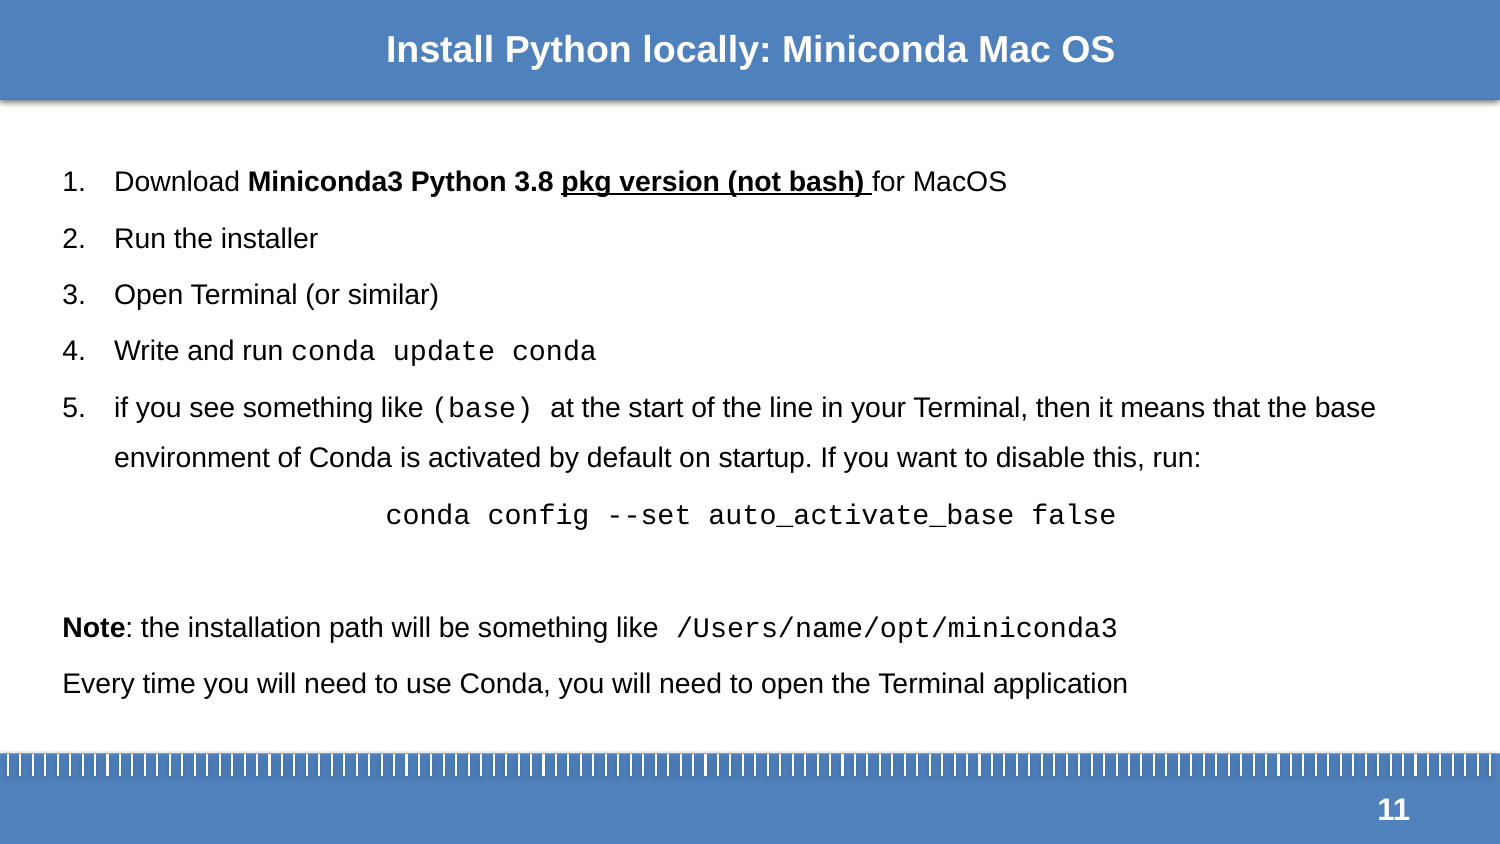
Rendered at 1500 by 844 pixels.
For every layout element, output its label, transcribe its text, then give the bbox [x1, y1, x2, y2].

slide_number 11 [1074, 782, 1425, 827]
list Download Miniconda3 Python 3.8 pkg version (not bash) for MacOS Run the installer Open Terminal (or similar) Write and run conda update conda if you see something like (base) at the start of the line in your Terminal, then it means that the base environment of Conda is activated by default on startup. If you want to disable this, run: conda config --set auto_activate_base false Note: the installation path will be something like /Users/name/opt/miniconda3 Every time you will need to use Conda, you will need to open the Terminal application [47, 139, 1455, 711]
title Install Python locally: Miniconda Mac OS [47, 17, 1455, 83]
